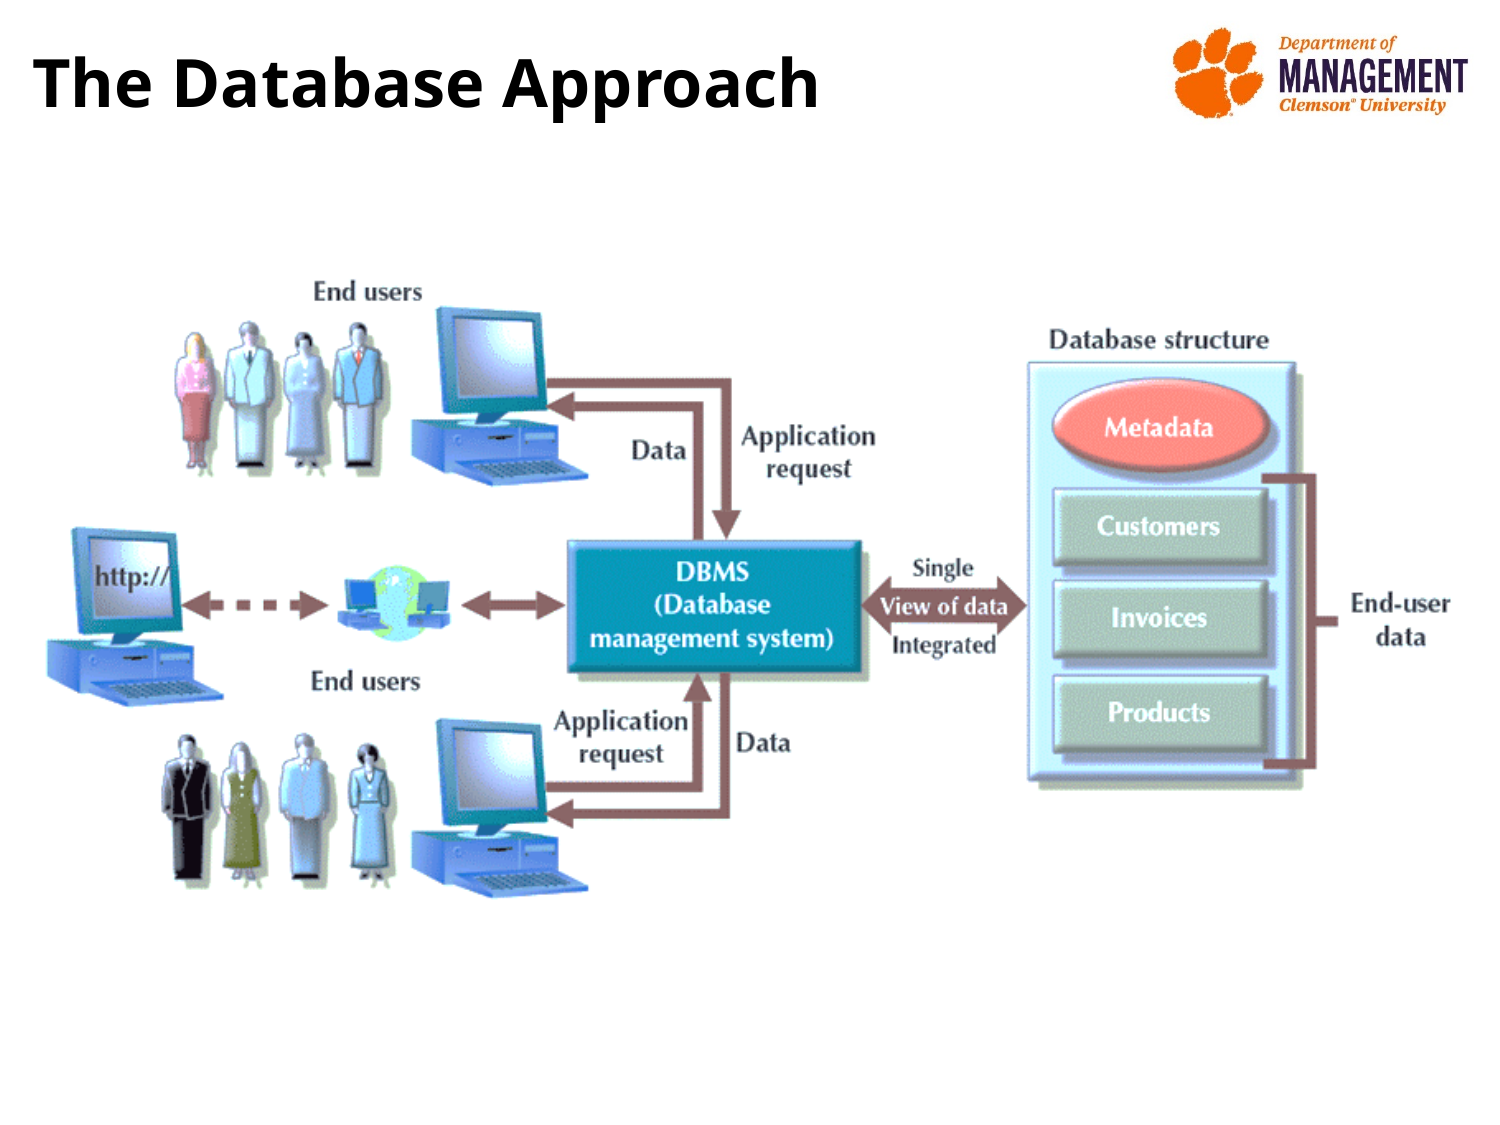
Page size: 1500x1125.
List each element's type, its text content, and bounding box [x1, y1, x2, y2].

picture [1152, 8, 1490, 141]
picture [16, 262, 1482, 914]
title The Database Approach [17, 33, 1146, 129]
